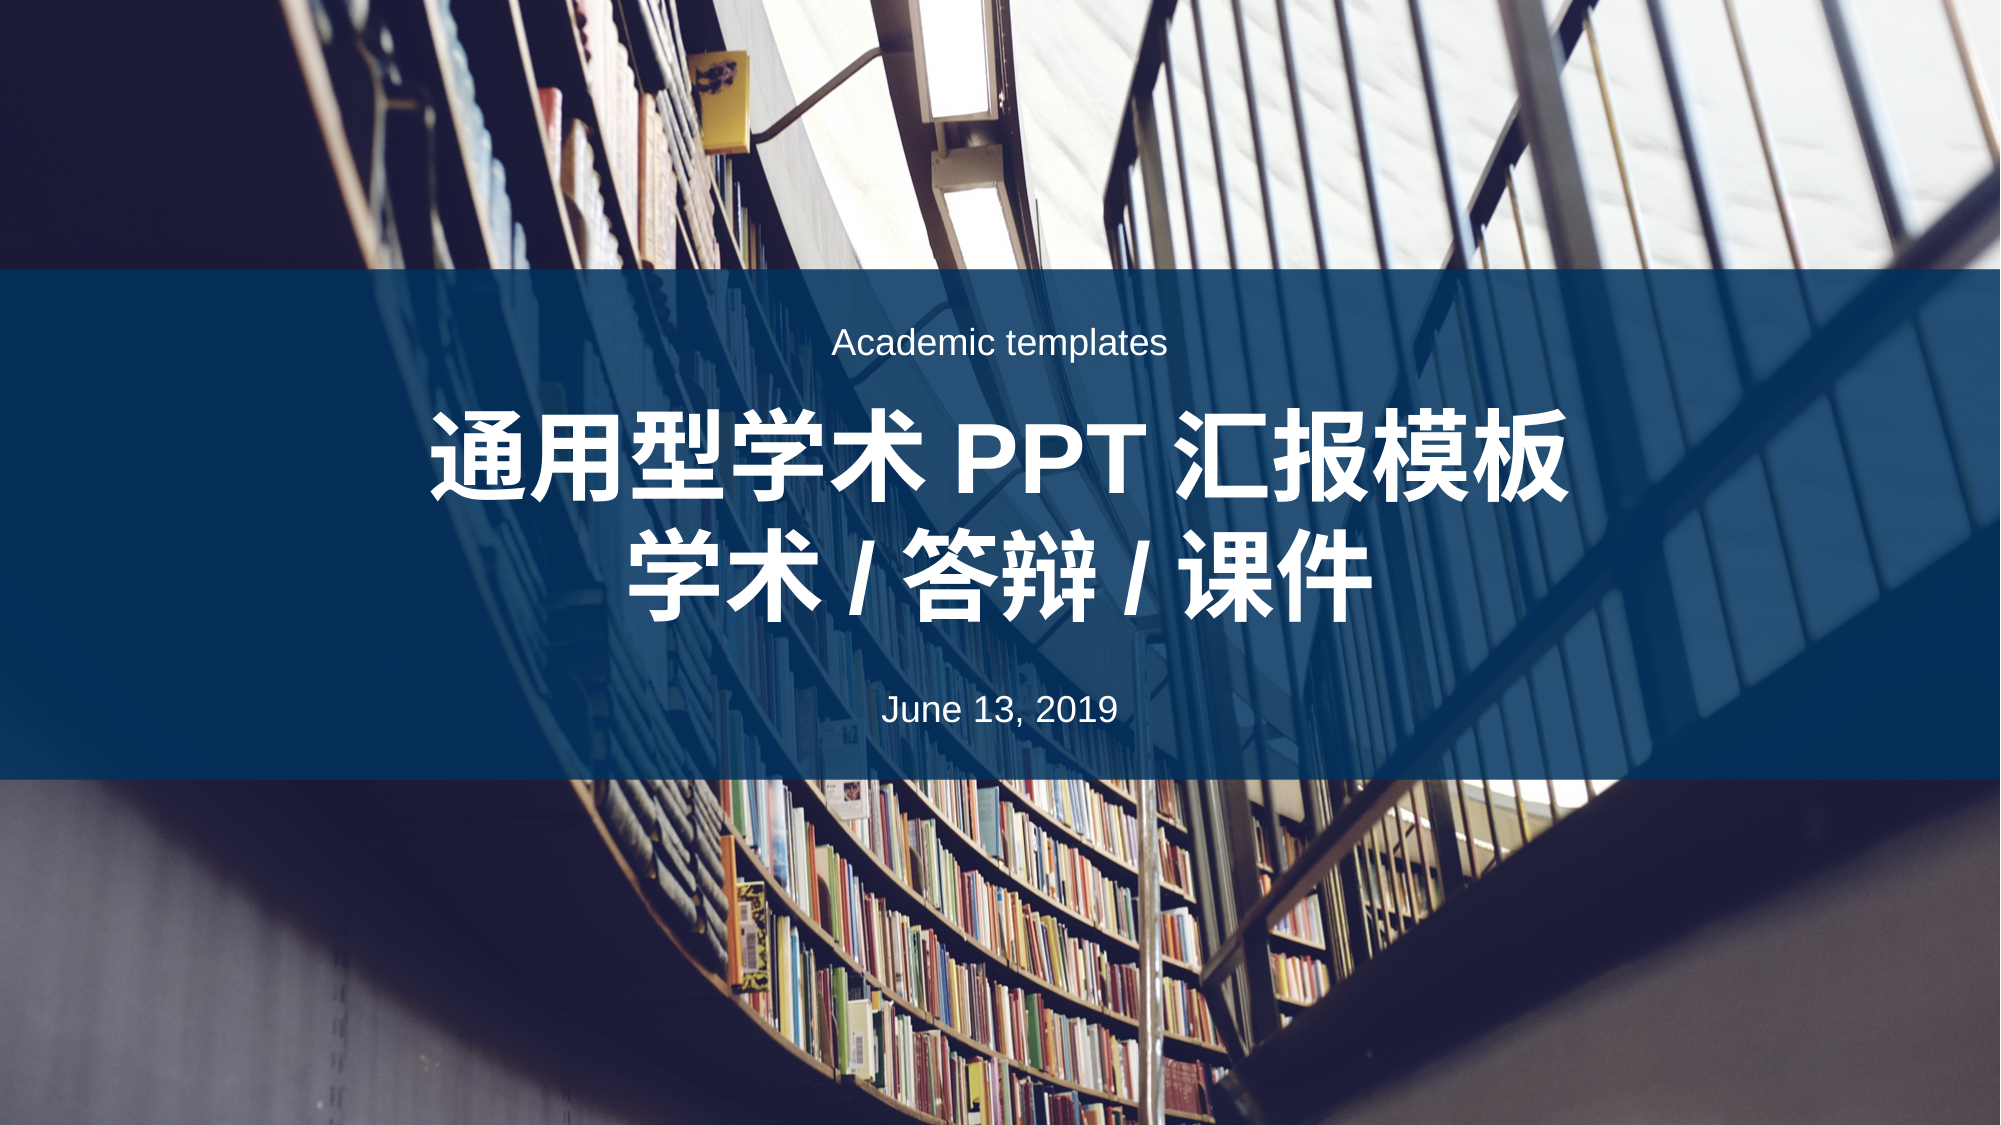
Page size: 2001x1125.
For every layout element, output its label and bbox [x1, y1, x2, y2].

picture [0, 0, 2000, 1125]
text_box [432, 311, 1568, 739]
